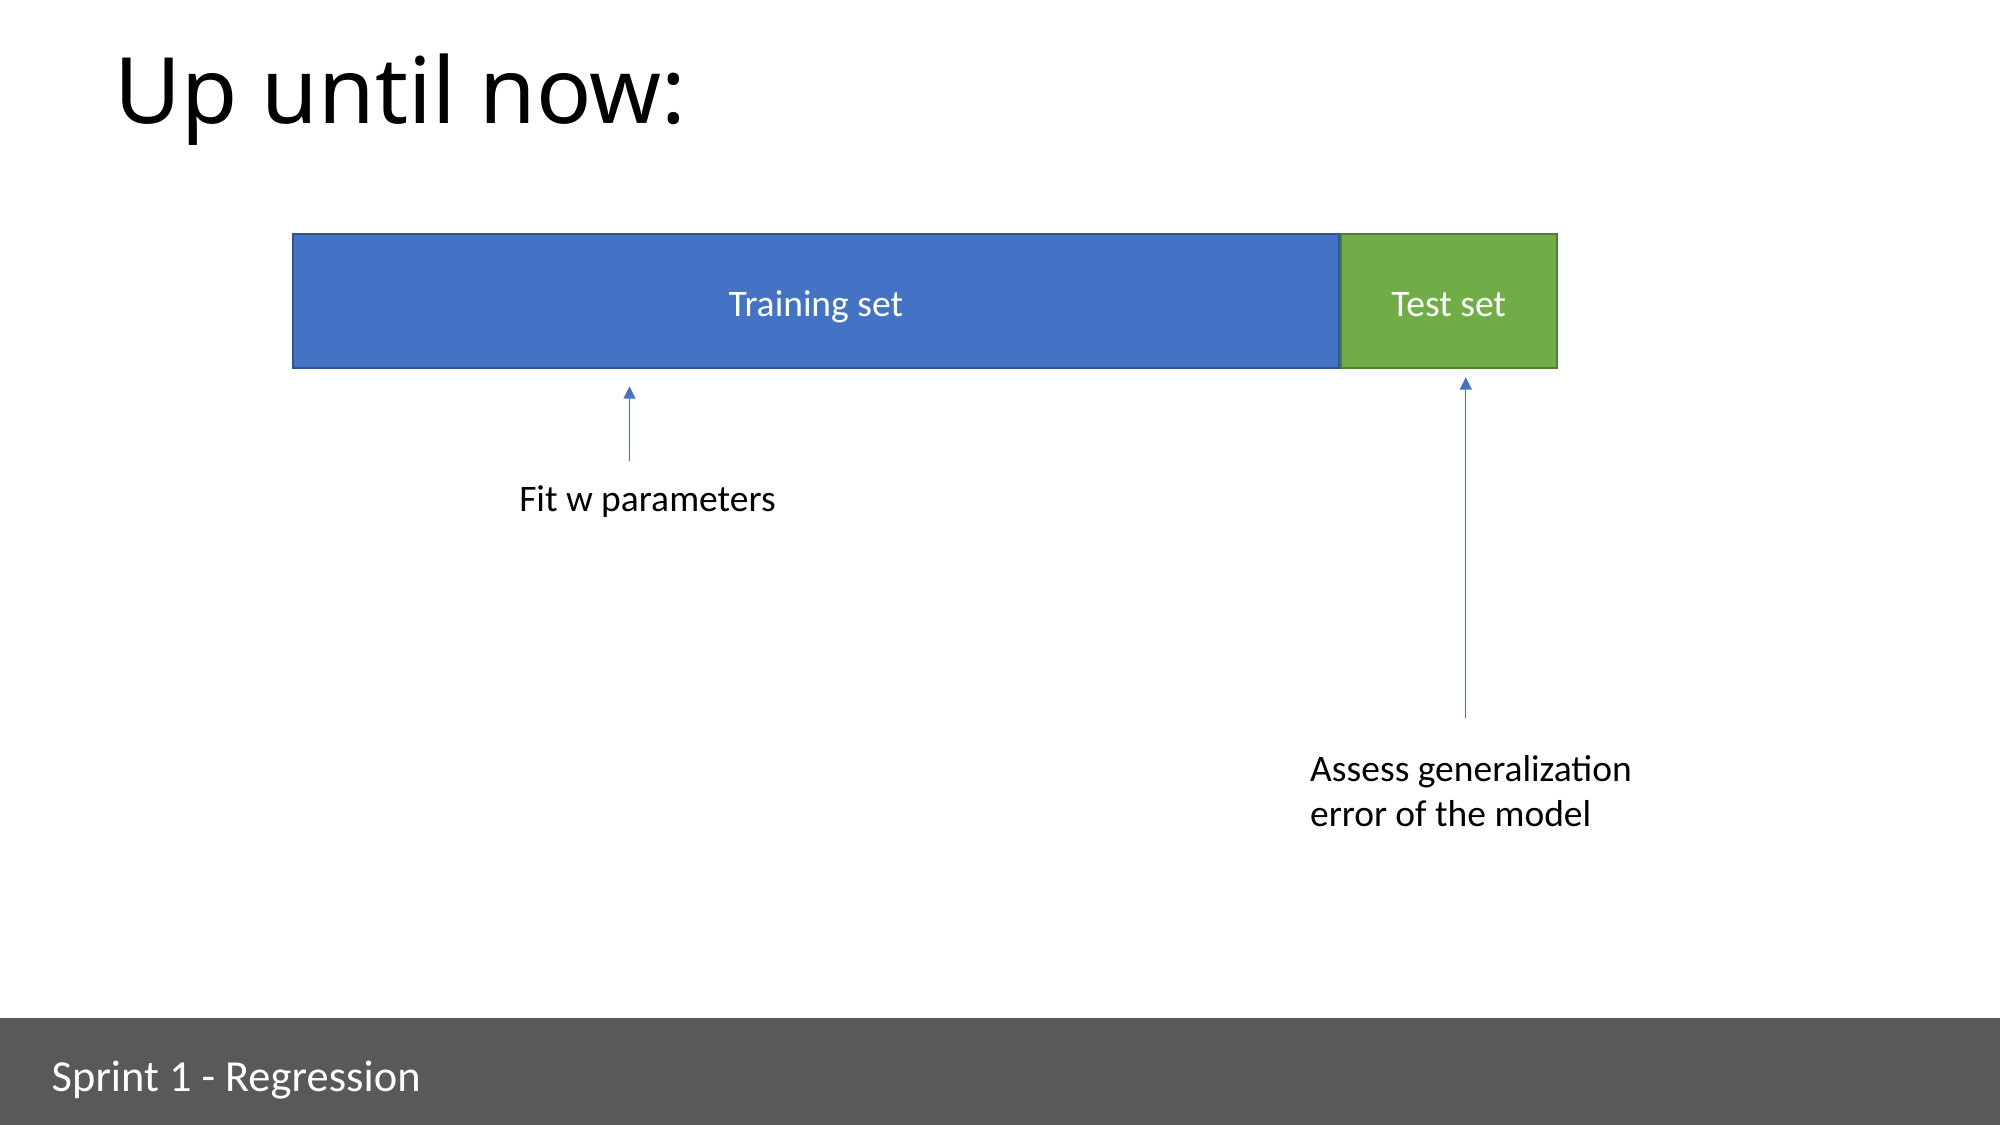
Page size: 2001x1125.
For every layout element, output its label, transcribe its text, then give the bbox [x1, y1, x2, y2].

title Up until now: [99, 0, 1900, 188]
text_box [0, 1019, 2000, 1125]
text_box Training set [292, 233, 1340, 369]
text_box Assess generalization error of the model [1295, 736, 1650, 842]
text_box Test set [1340, 233, 1558, 369]
text_box Fit w parameters [504, 466, 810, 526]
